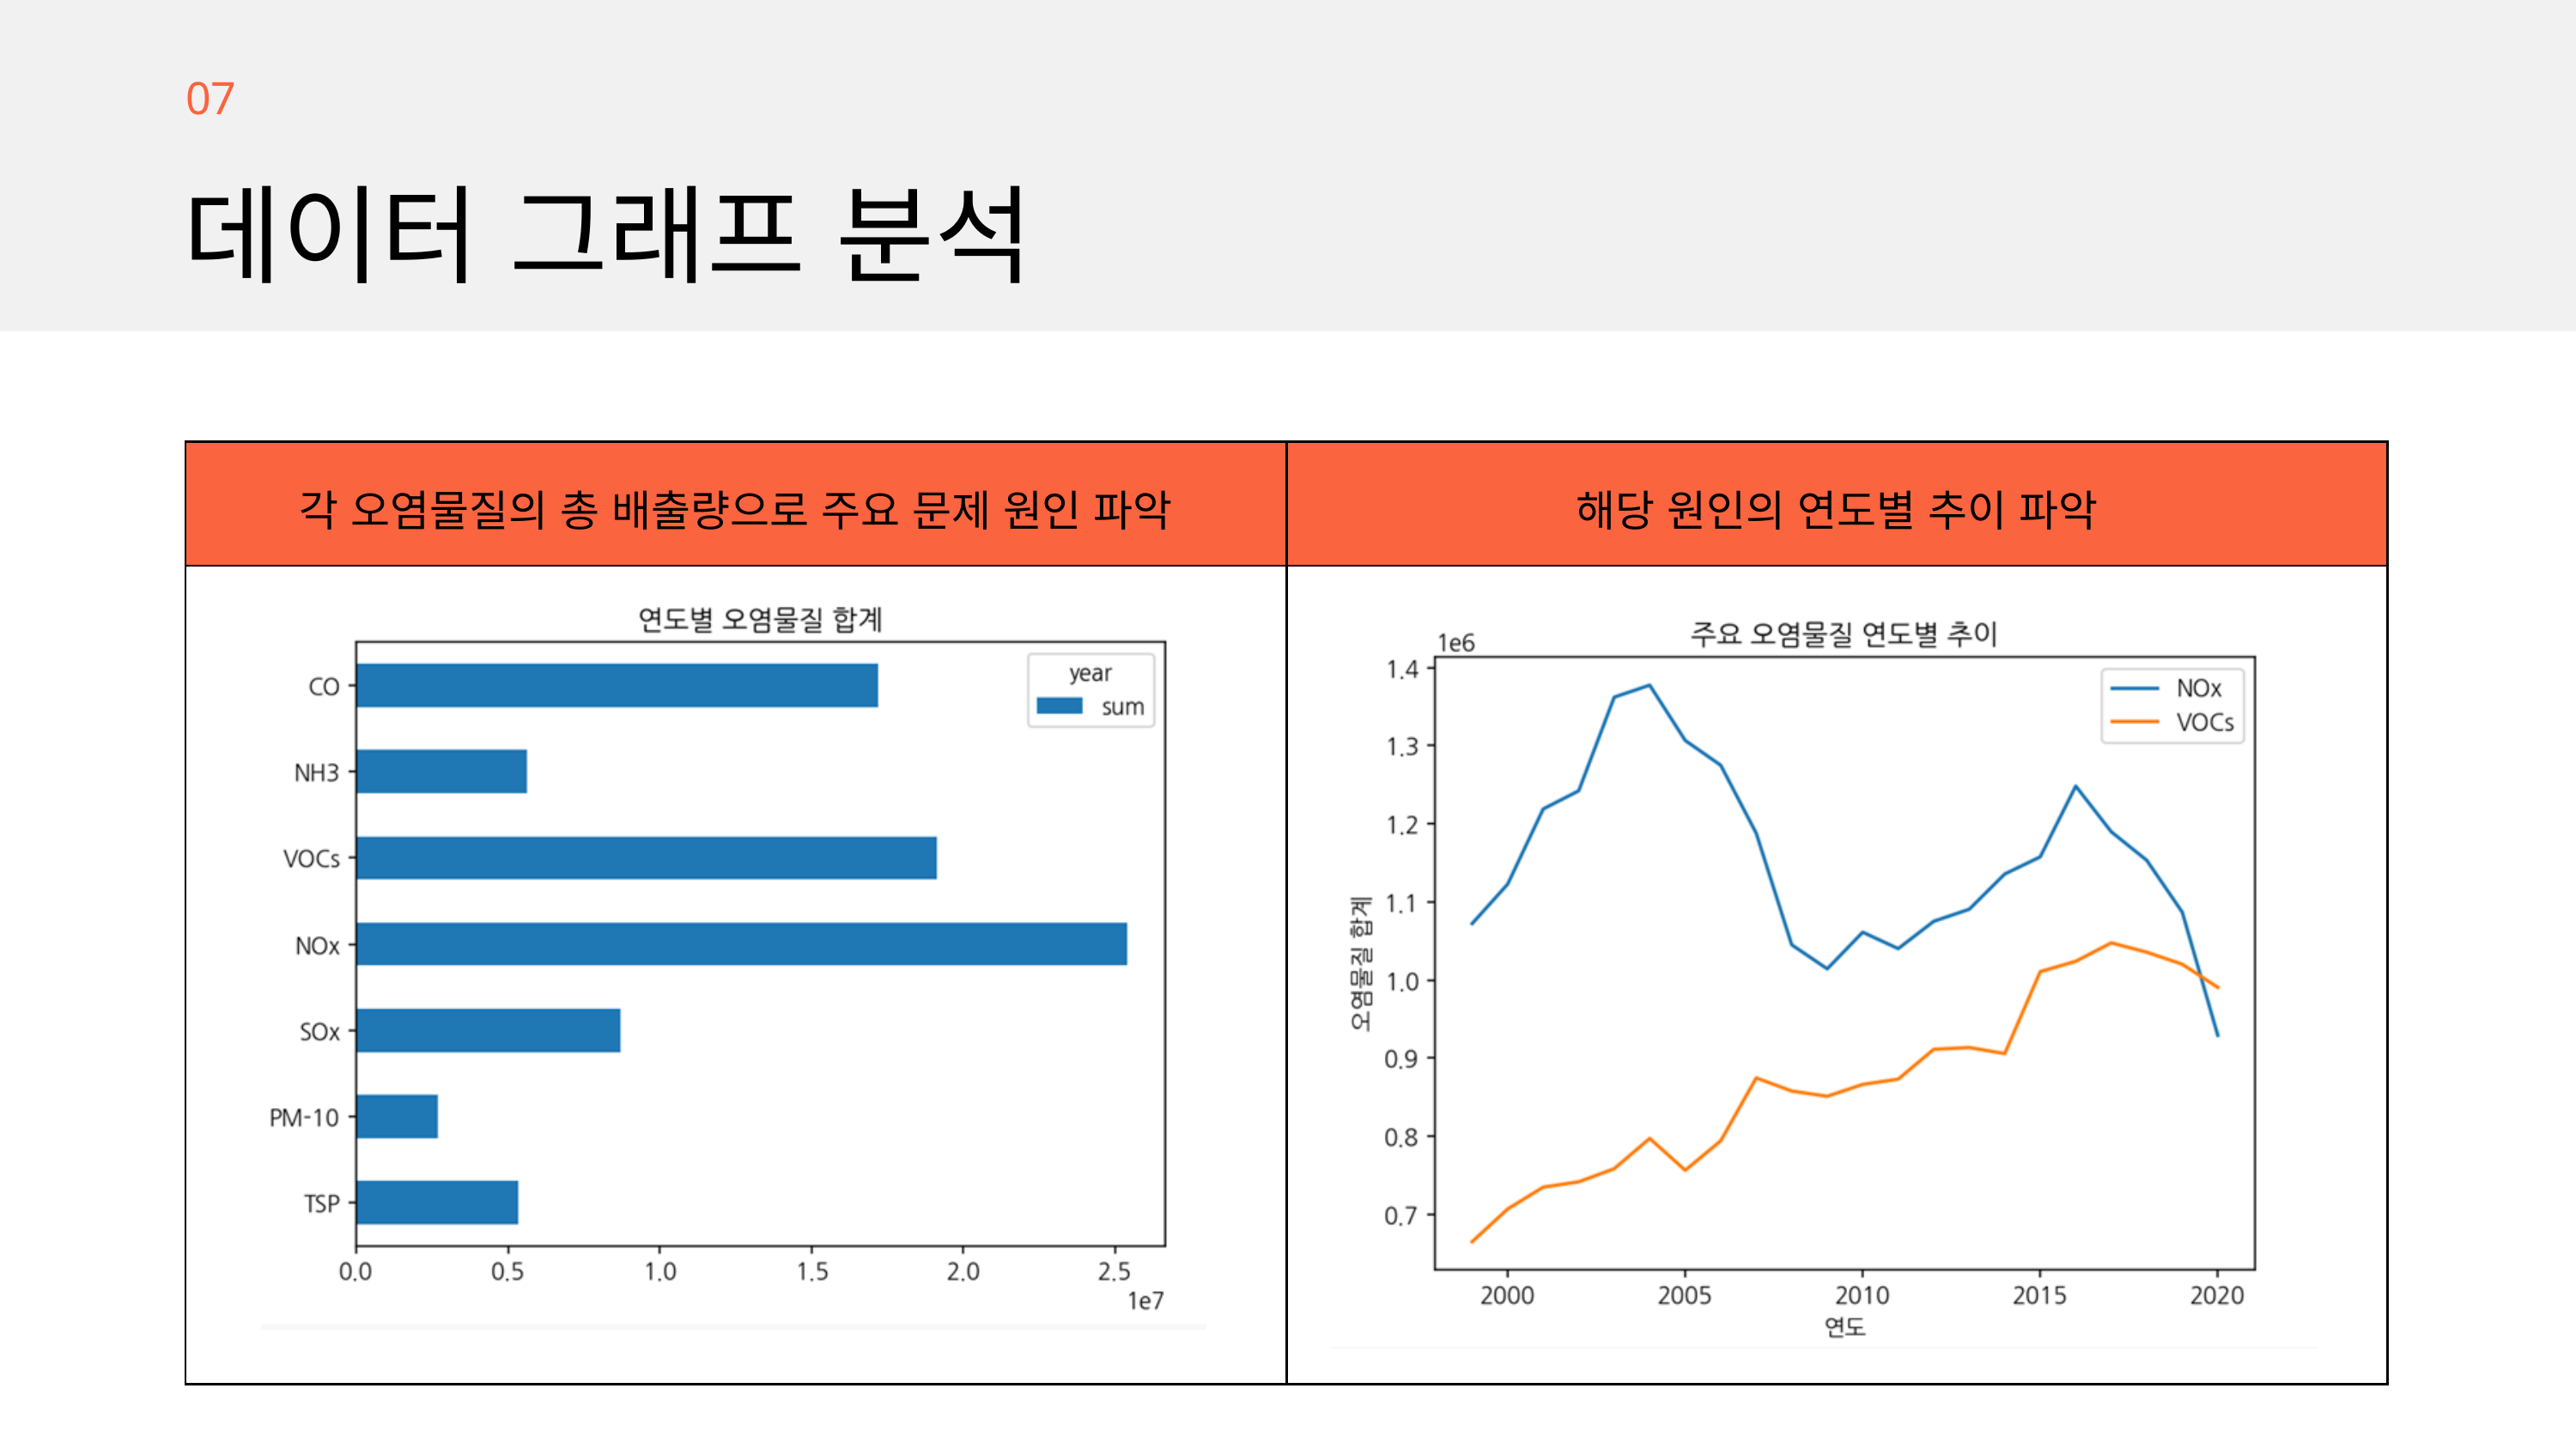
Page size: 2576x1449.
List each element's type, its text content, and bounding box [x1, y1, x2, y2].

table_cell [1288, 567, 2386, 1383]
text_box [0, 0, 2576, 331]
picture [1330, 591, 2319, 1349]
table_cell [186, 567, 1285, 1383]
picture [261, 573, 1207, 1333]
table_header 해당 원인의 연도별 추이 파악 [1288, 443, 2386, 565]
table_header 각 오염물질의 총 배출량으로 주요 문제 원인 파악 [186, 443, 1285, 565]
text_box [183, 74, 1578, 294]
